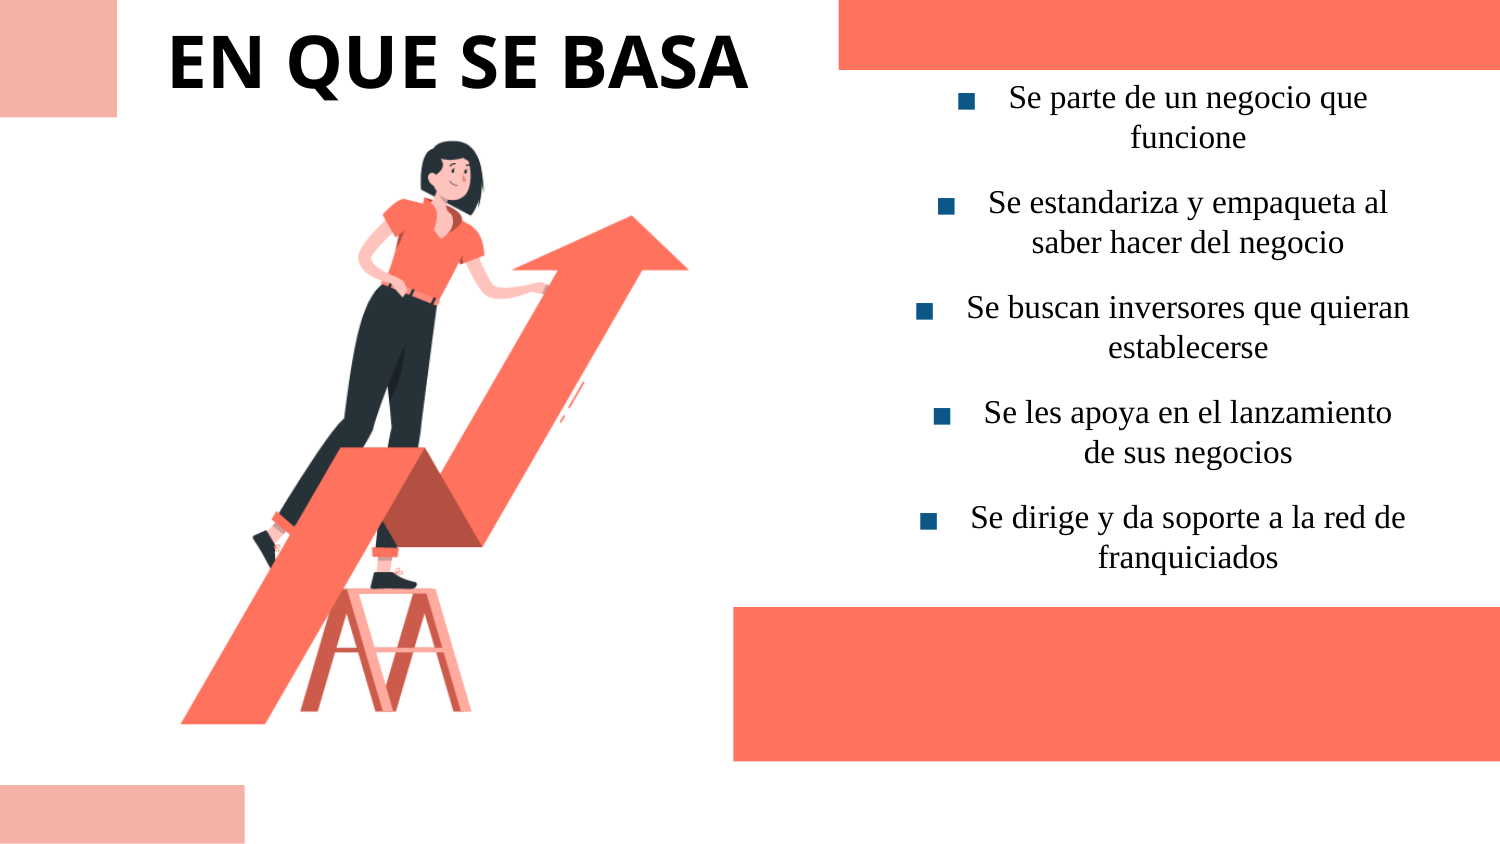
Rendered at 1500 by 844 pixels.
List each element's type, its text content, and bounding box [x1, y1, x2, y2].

text_box EN QUE SE BASA [0, 22, 1111, 97]
picture [129, 112, 725, 748]
subtitle Se parte de un negocio que funcione Se estandariza y empaqueta al saber hacer del negocio Se buscan inversores que quieran establecerse Se les apoya en el lanzamiento de sus negocios Se dirige y da soporte a la red de franquiciados [895, 60, 1427, 636]
